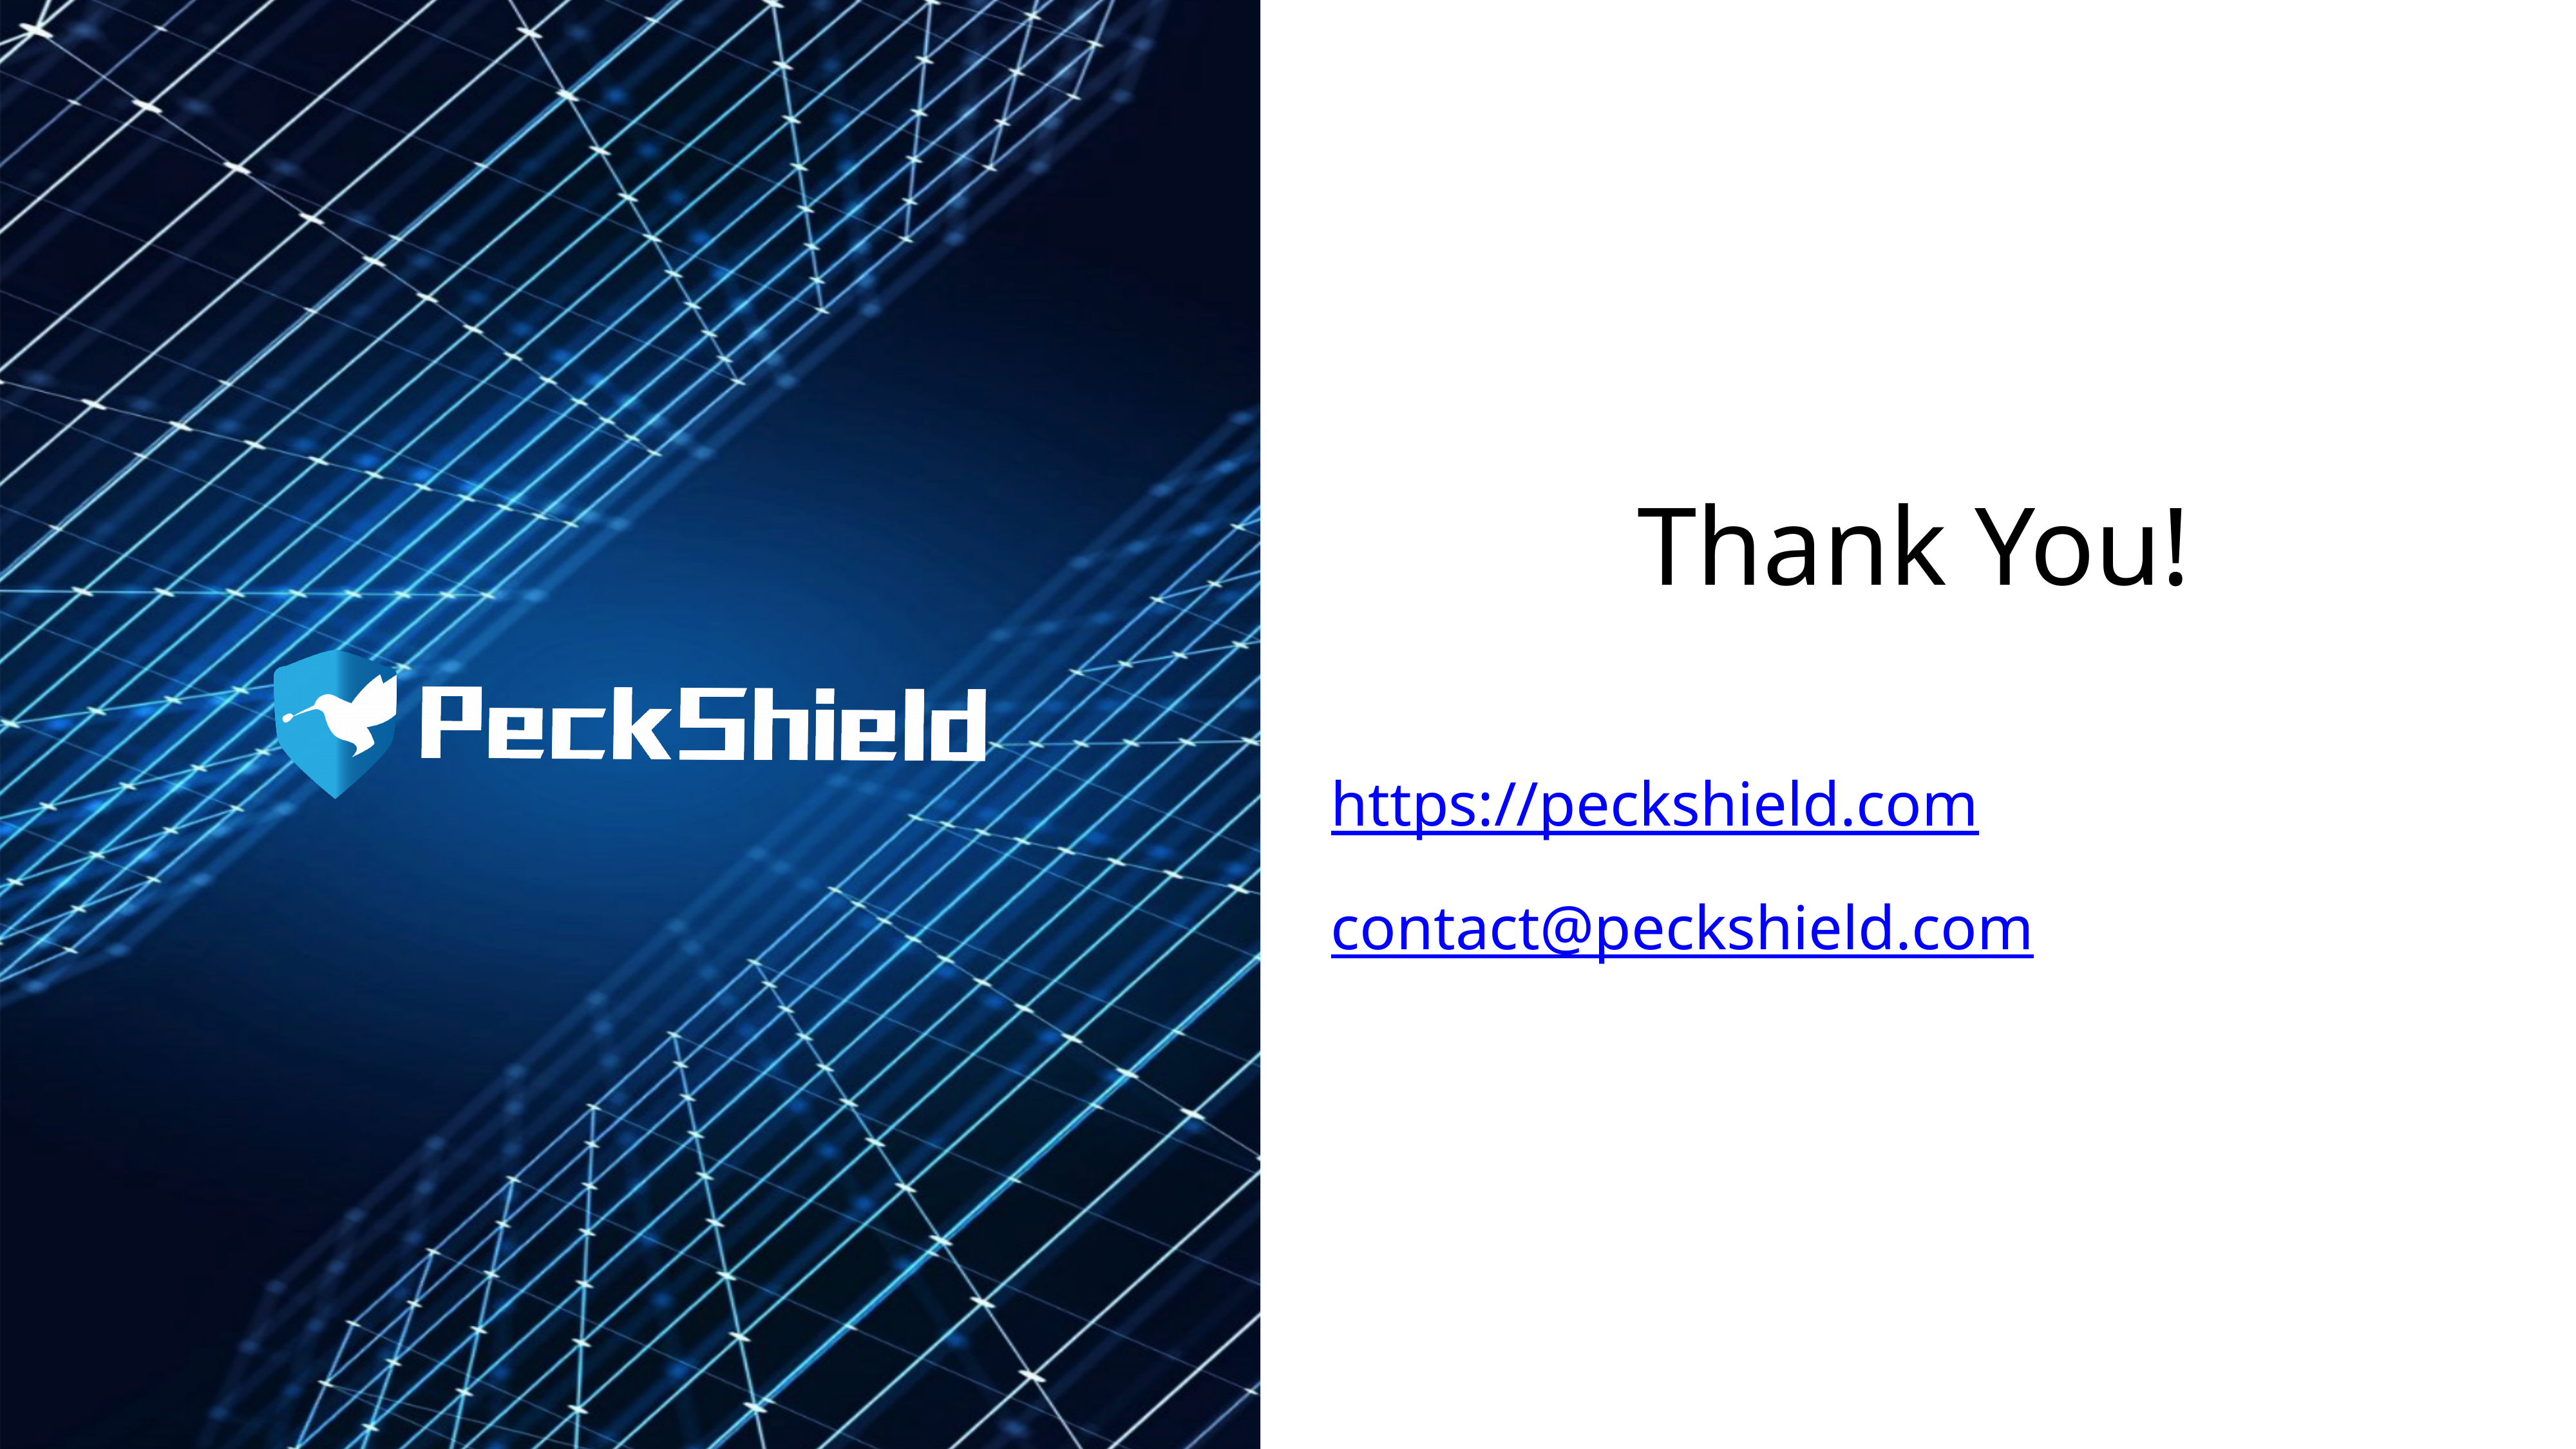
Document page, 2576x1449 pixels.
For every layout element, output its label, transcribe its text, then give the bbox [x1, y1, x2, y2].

picture [0, 0, 1260, 1449]
title Thank You! [1450, 459, 2378, 625]
list https://peckshield.com contact@peckshield.com [1325, 719, 2503, 1339]
